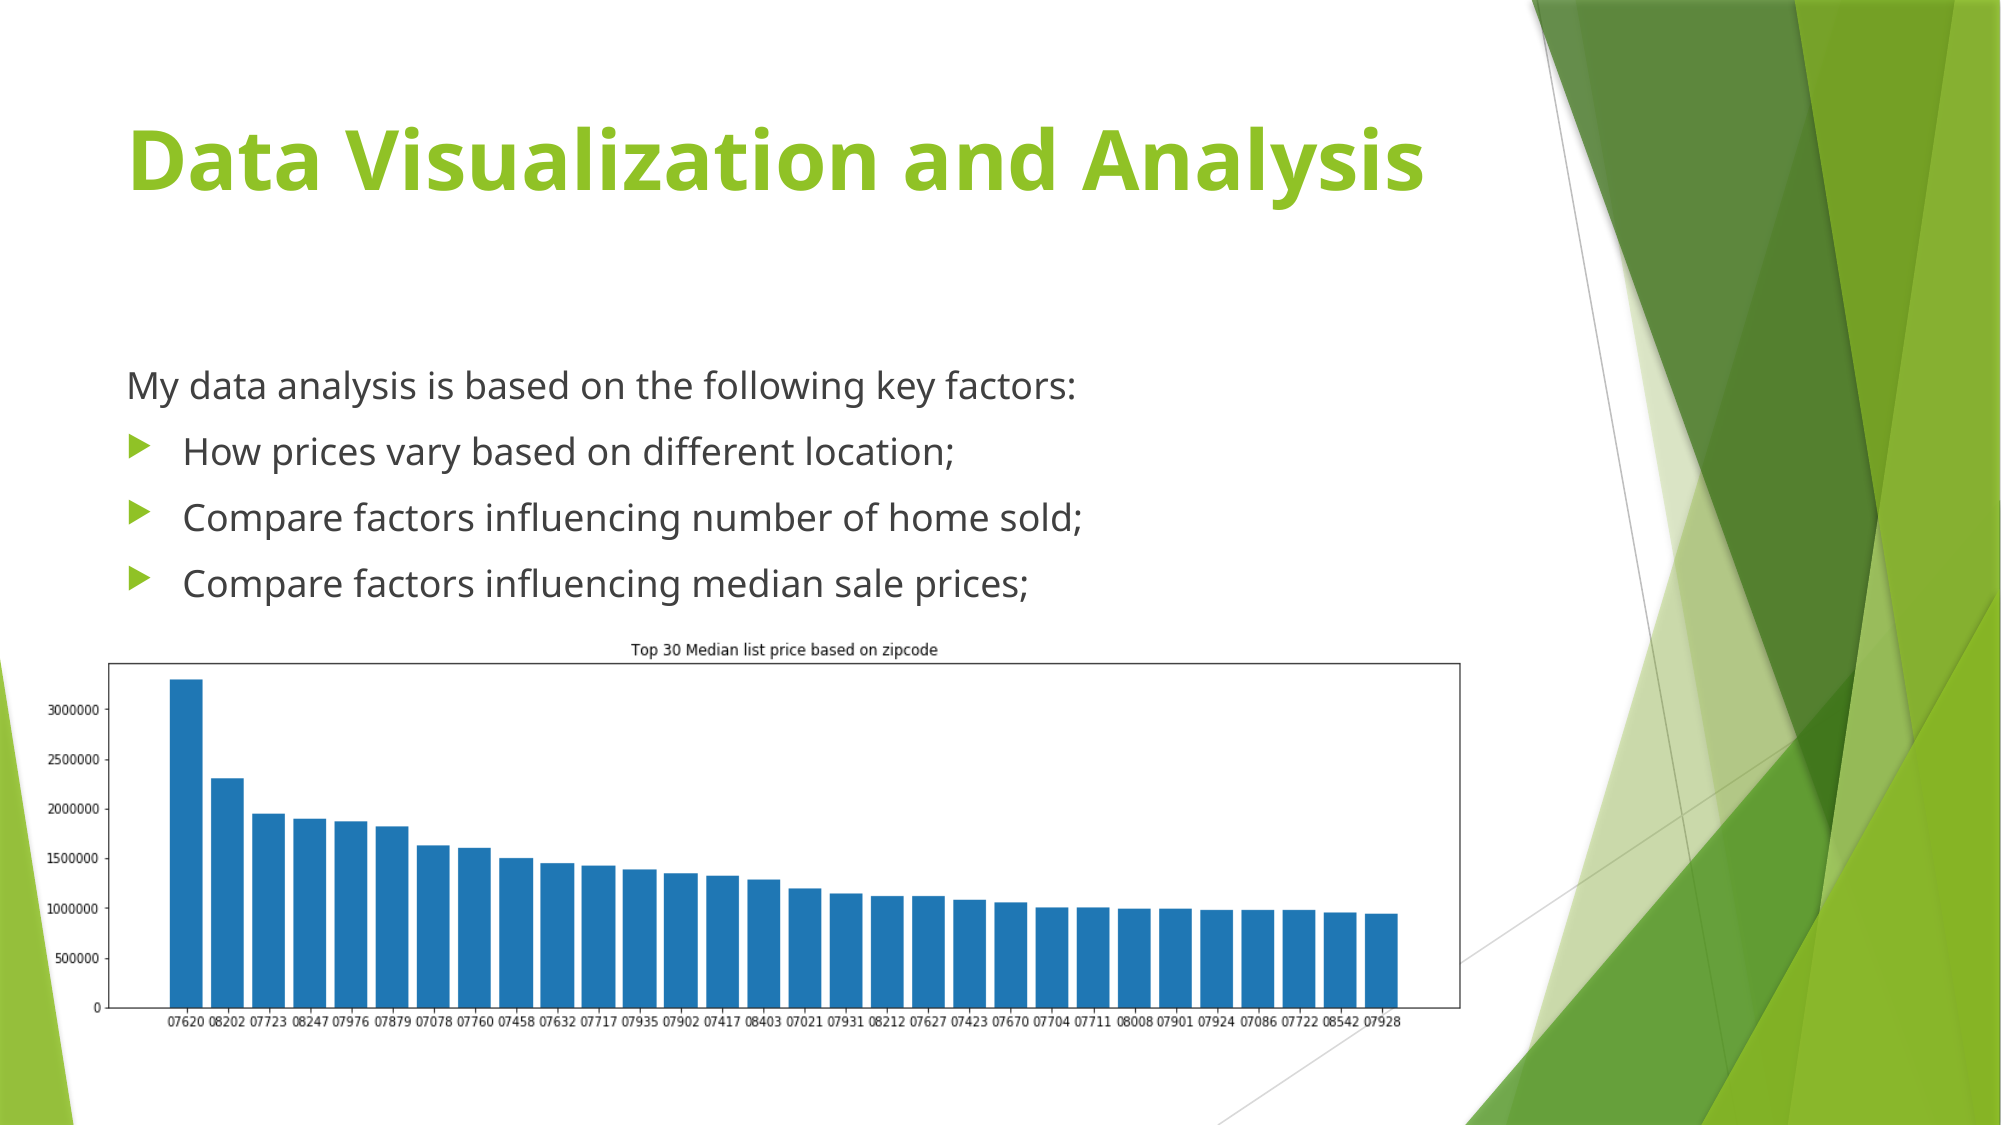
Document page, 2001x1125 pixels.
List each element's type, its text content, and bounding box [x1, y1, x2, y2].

list My data analysis is based on the following key factors: How prices vary based on different location; Compare factors influencing number of home sold; Compare factors influencing median sale prices; [111, 354, 1522, 1125]
picture [38, 634, 1468, 1039]
title Data Visualization and Analysis [111, 99, 1522, 317]
